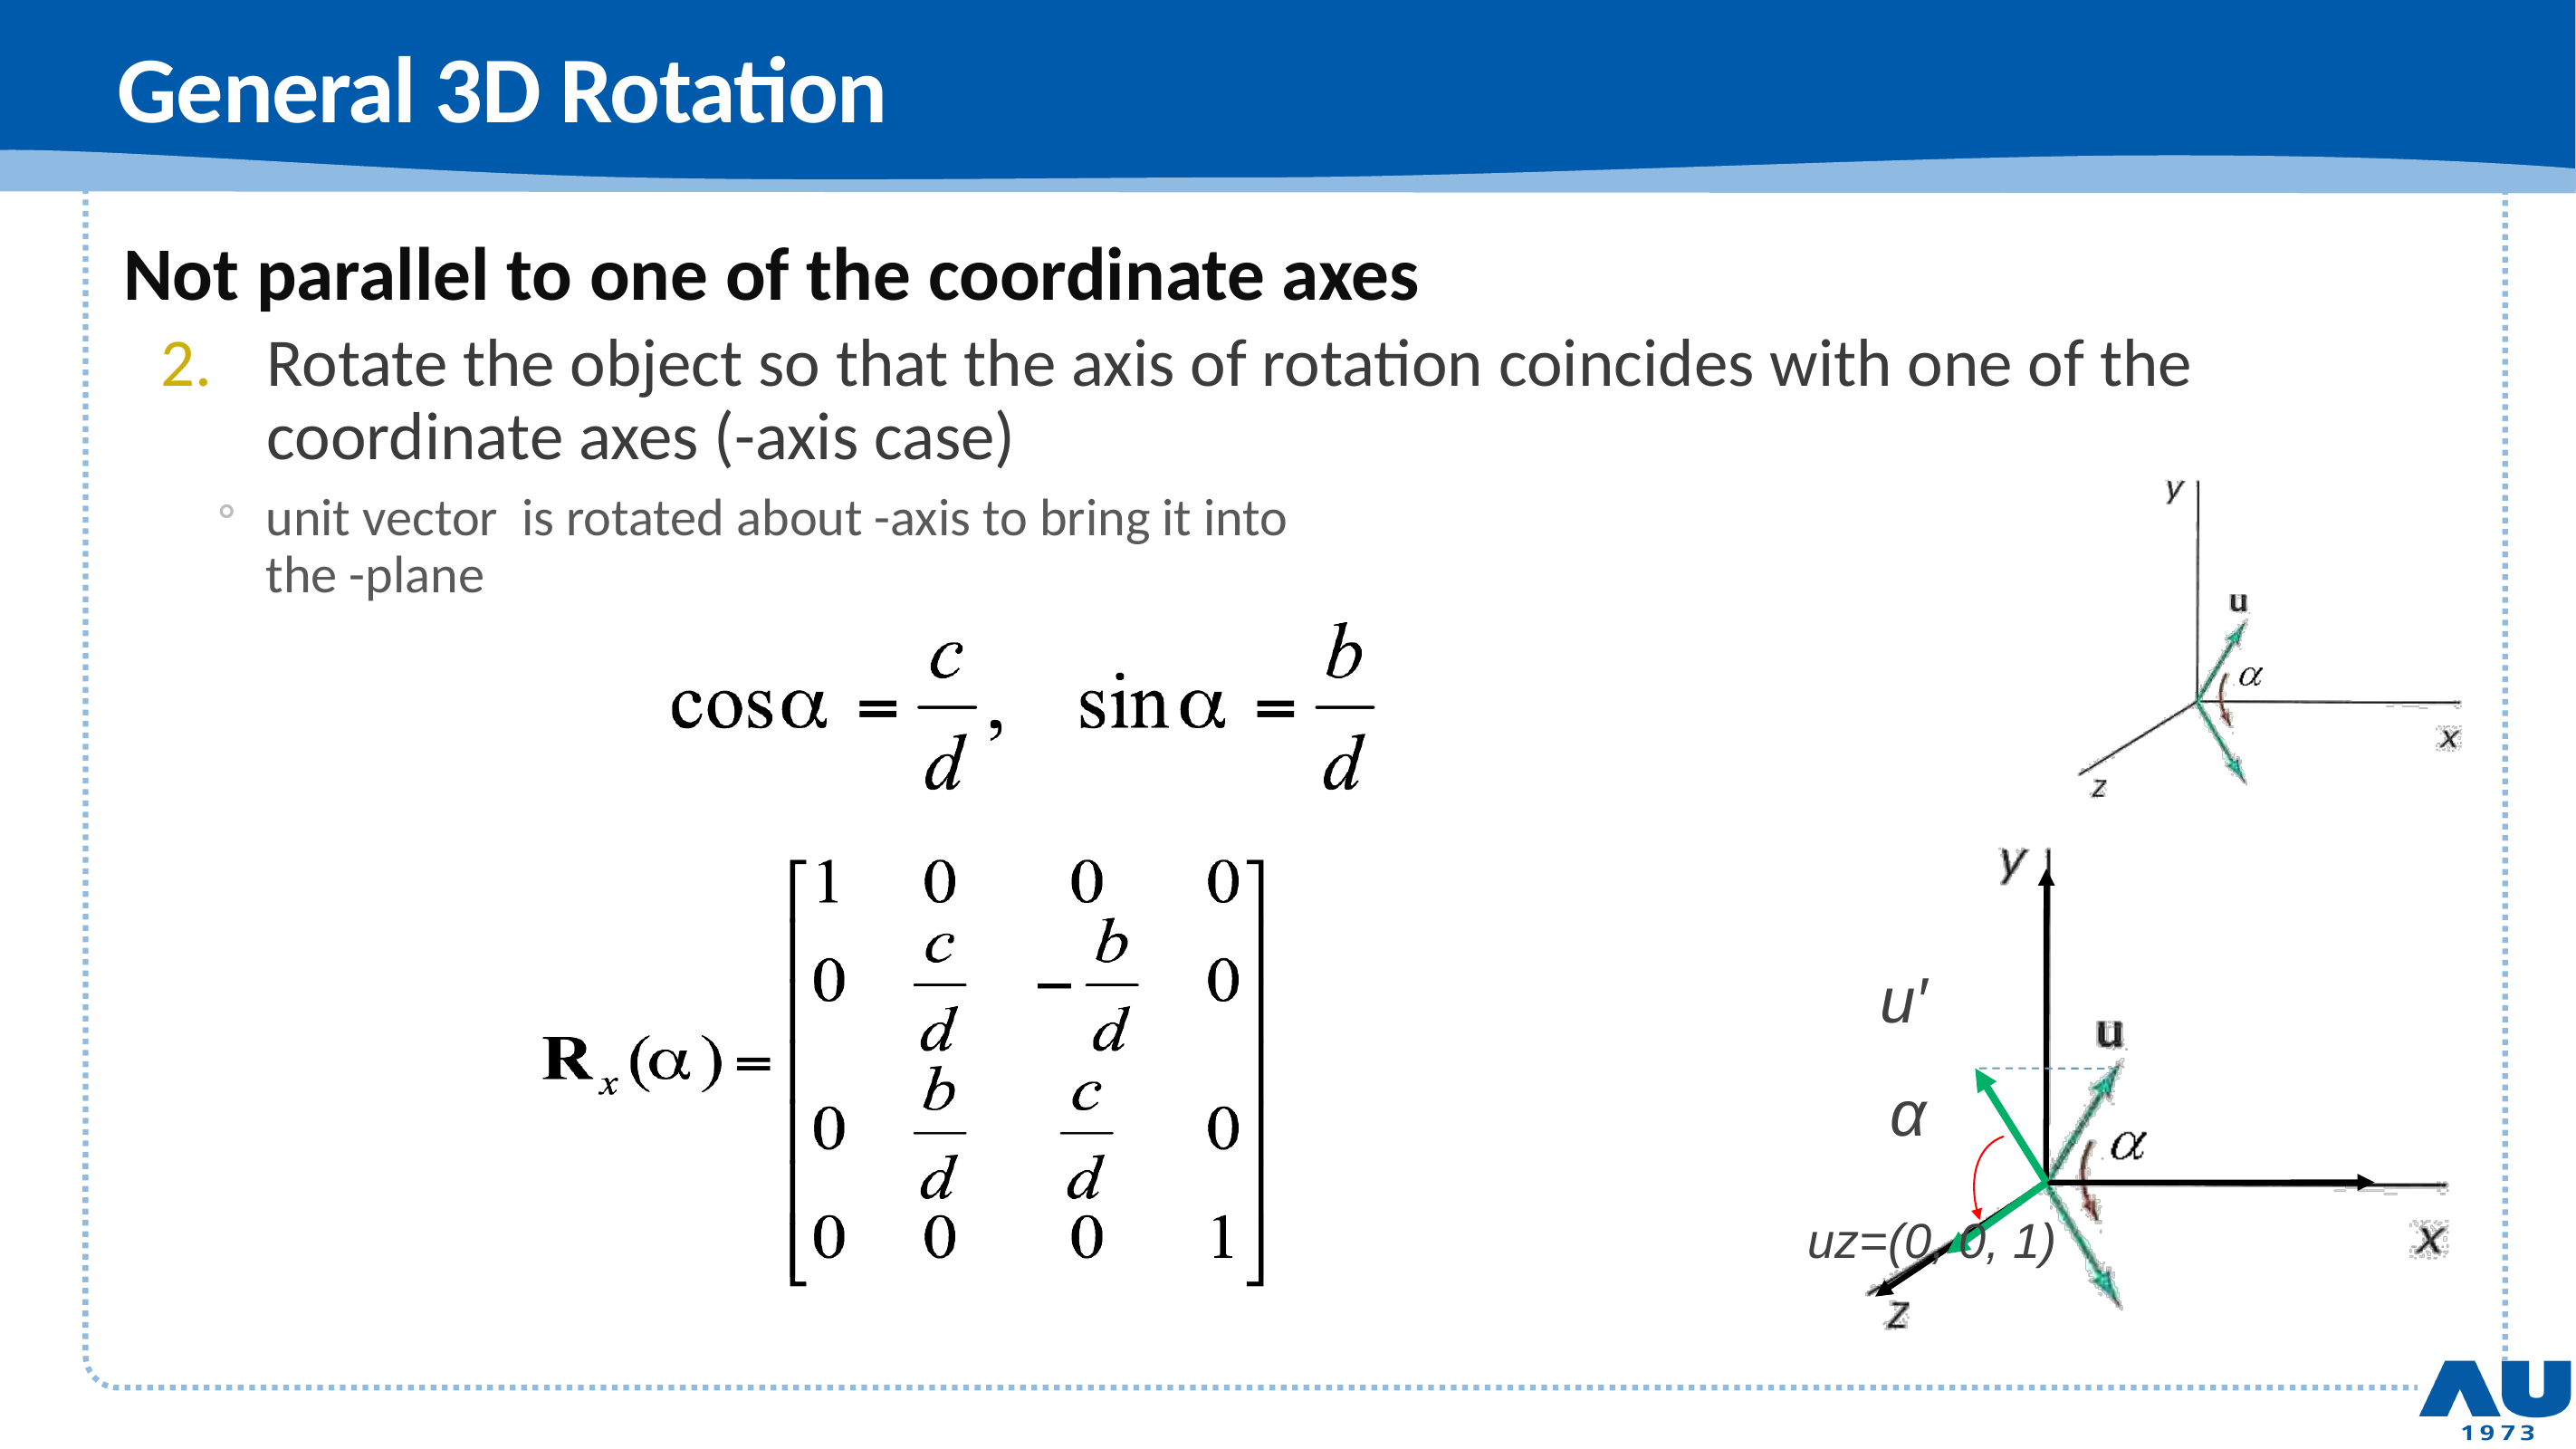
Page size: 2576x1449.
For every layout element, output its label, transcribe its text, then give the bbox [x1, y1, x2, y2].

picture [1857, 838, 2486, 1348]
picture [2072, 474, 2487, 811]
picture [659, 601, 1389, 806]
picture [531, 837, 1298, 1289]
text_box uz=(0, 0, 1) [1799, 1201, 1854, 1276]
picture [2418, 1360, 2571, 1441]
title General 3D Rotation [103, 18, 2486, 169]
